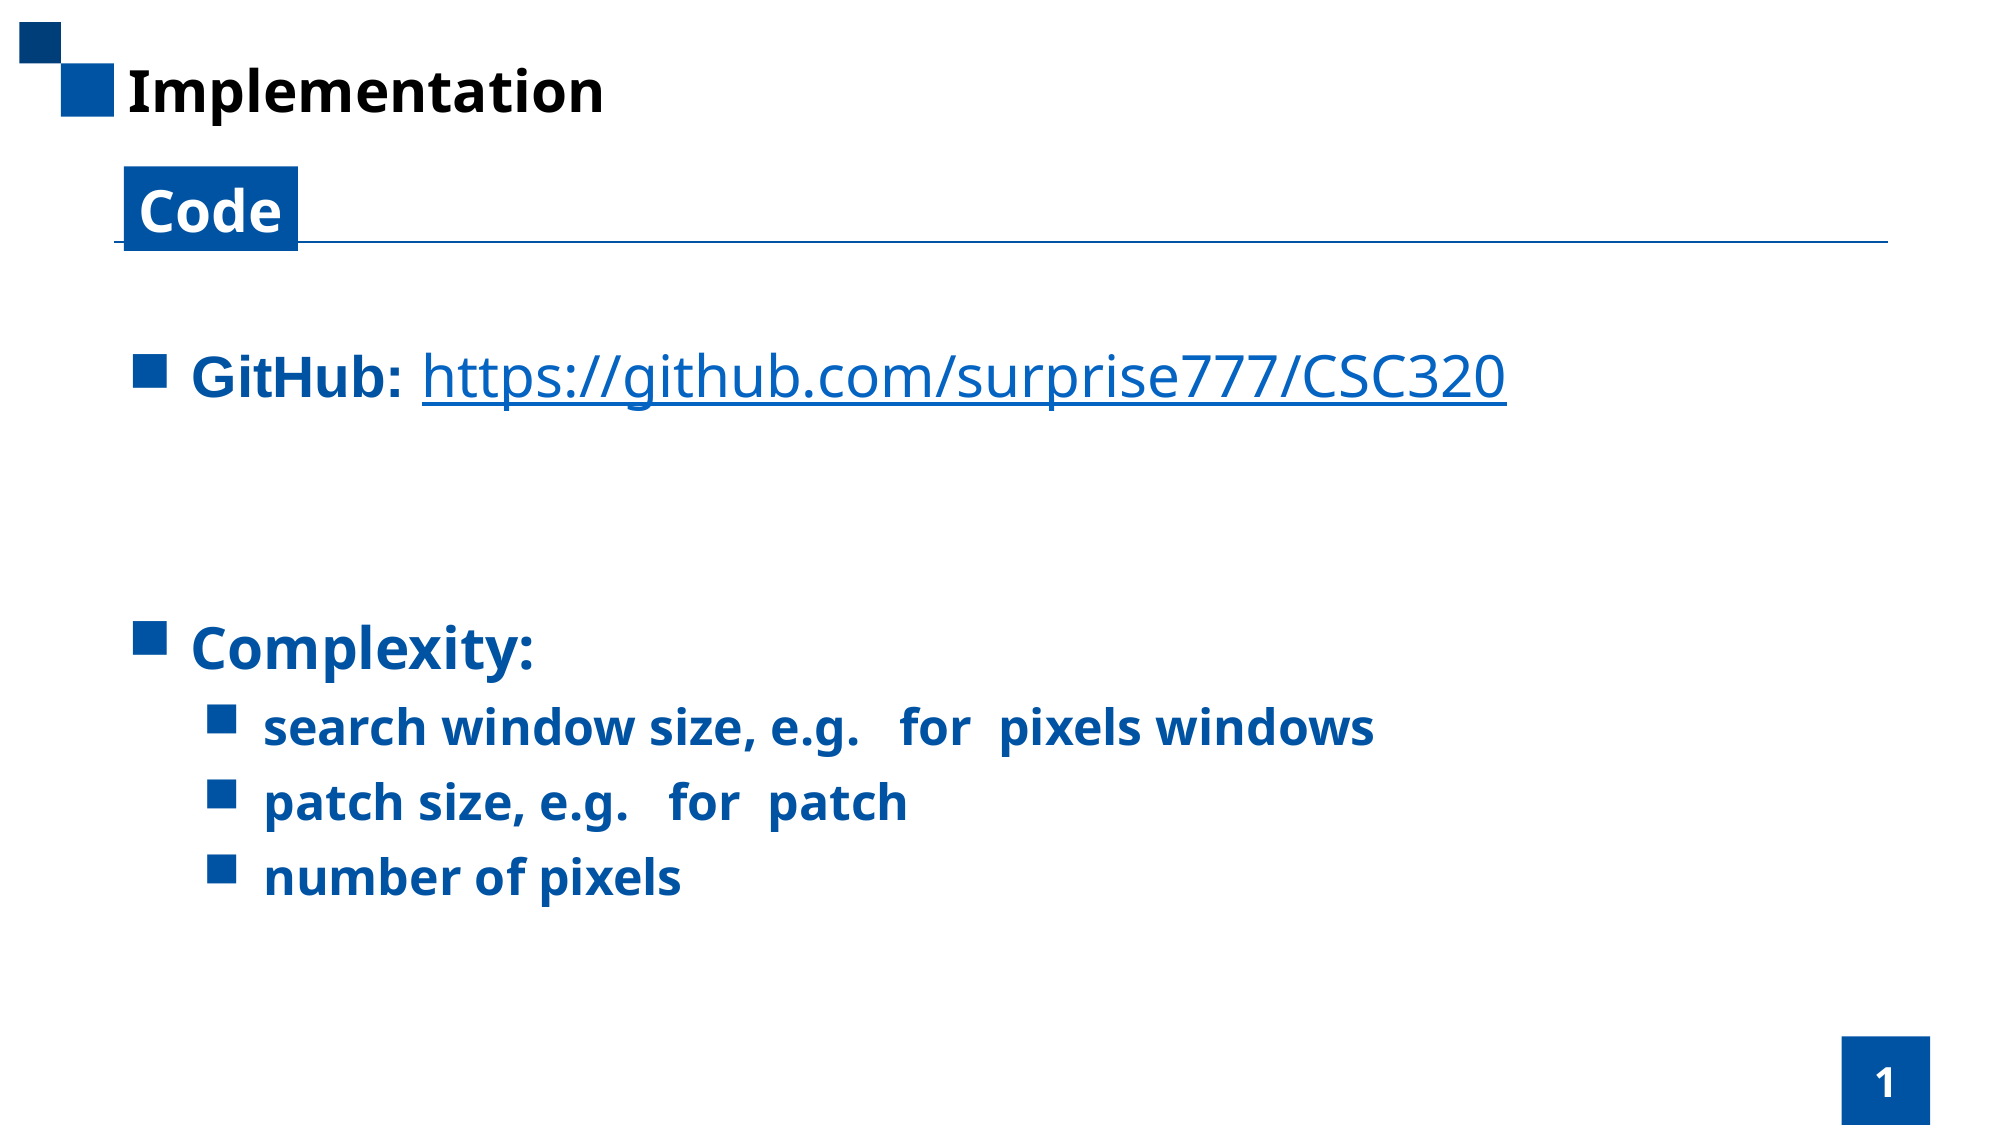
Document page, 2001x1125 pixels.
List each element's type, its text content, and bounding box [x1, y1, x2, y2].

slide_number 1 [1771, 1050, 2000, 1111]
text_box Implementation [113, 47, 1886, 132]
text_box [113, 166, 1888, 253]
